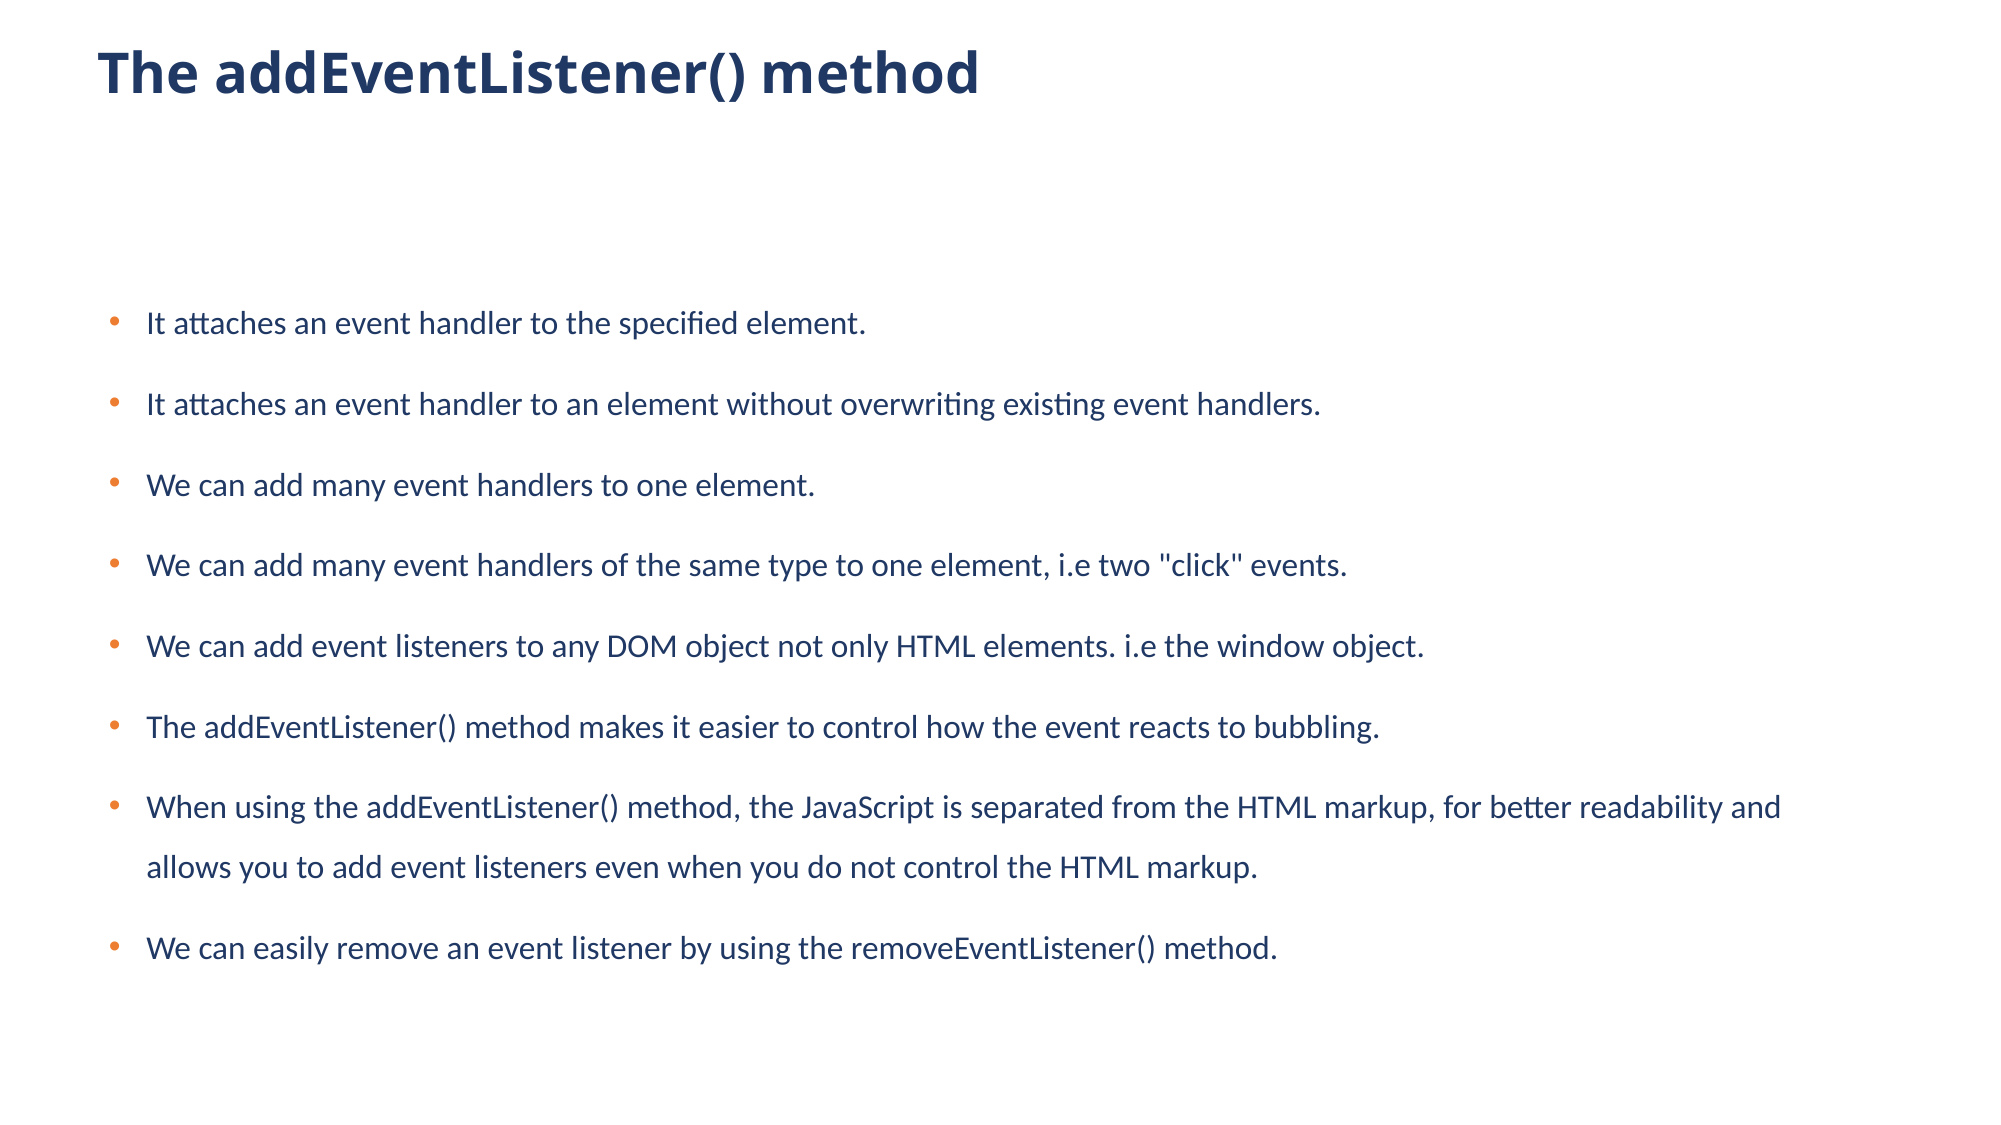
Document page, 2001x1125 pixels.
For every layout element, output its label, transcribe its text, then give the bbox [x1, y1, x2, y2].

title The addEventListener() method [82, 12, 1000, 139]
list It attaches an event handler to the specified element. It attaches an event handler to an element without overwriting existing event handlers. We can add many event handlers to one element. We can add many event handlers of the same type to one element, i.e two "click" events. We can add event listeners to any DOM object not only HTML elements. i.e the window object. The addEventListener() method makes it easier to control how the event reacts to bubbling. When using the addEventListener() method, the JavaScript is separated from the HTML markup, for better readability and allows you to add event listeners even when you do not control the HTML markup. We can easily remove an event listener by using the removeEventListener() method. [93, 273, 1819, 1043]
